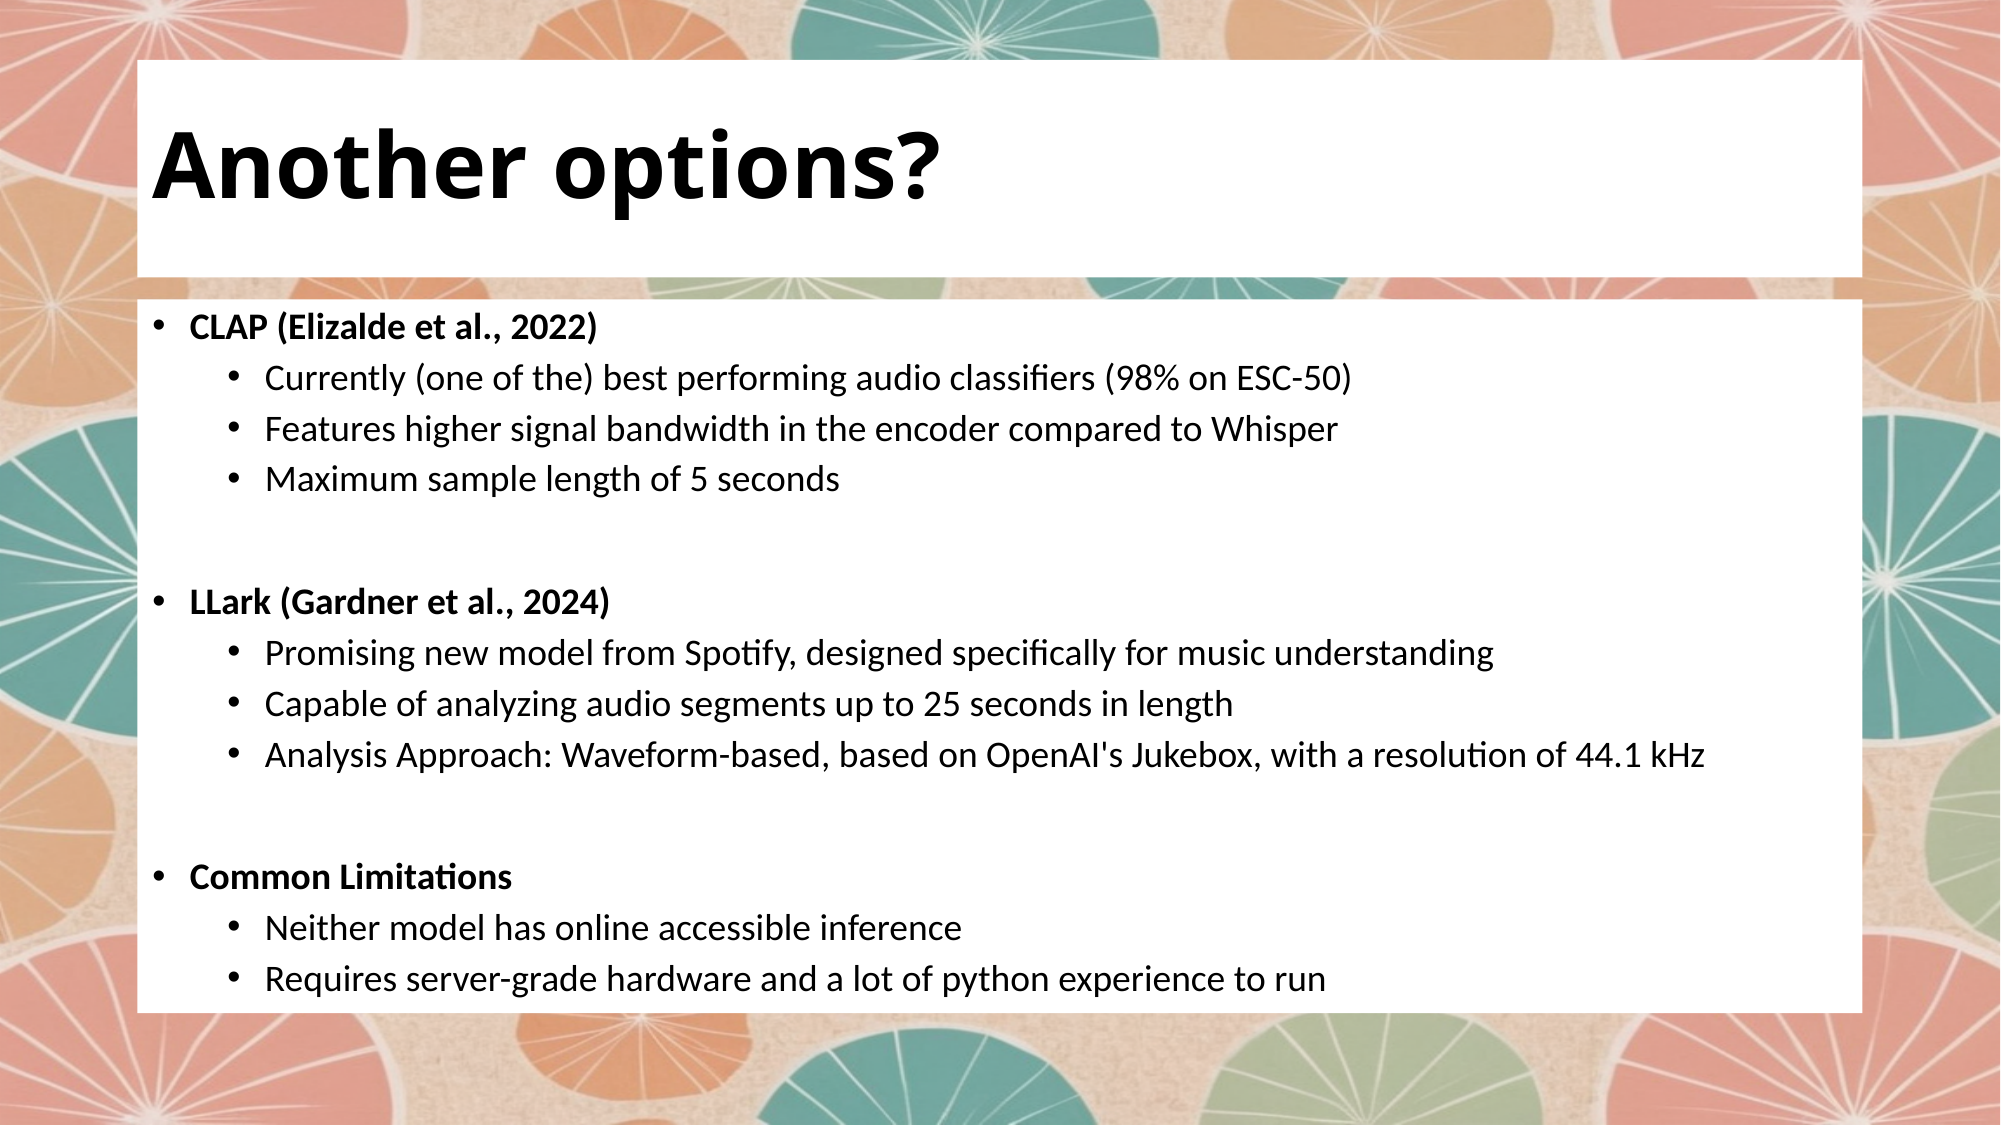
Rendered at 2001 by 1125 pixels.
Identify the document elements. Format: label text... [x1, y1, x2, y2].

picture [0, 0, 2001, 1125]
title Another options? [137, 59, 1863, 278]
list CLAP (Elizalde et al., 2022) Currently (one of the) best performing audio classifiers (98% on ESC-50) Features higher signal bandwidth in the encoder compared to Whisper Maximum sample length of 5 seconds LLark (Gardner et al., 2024) Promising new model from Spotify, designed specifically for music understanding Capable of analyzing audio segments up to 25 seconds in length Analysis Approach: Waveform-based, based on OpenAI's Jukebox, with a resolution of 44.1 kHz Common Limitations Neither model has online accessible inference Requires server-grade hardware and a lot of python experience to run [137, 299, 1863, 1014]
